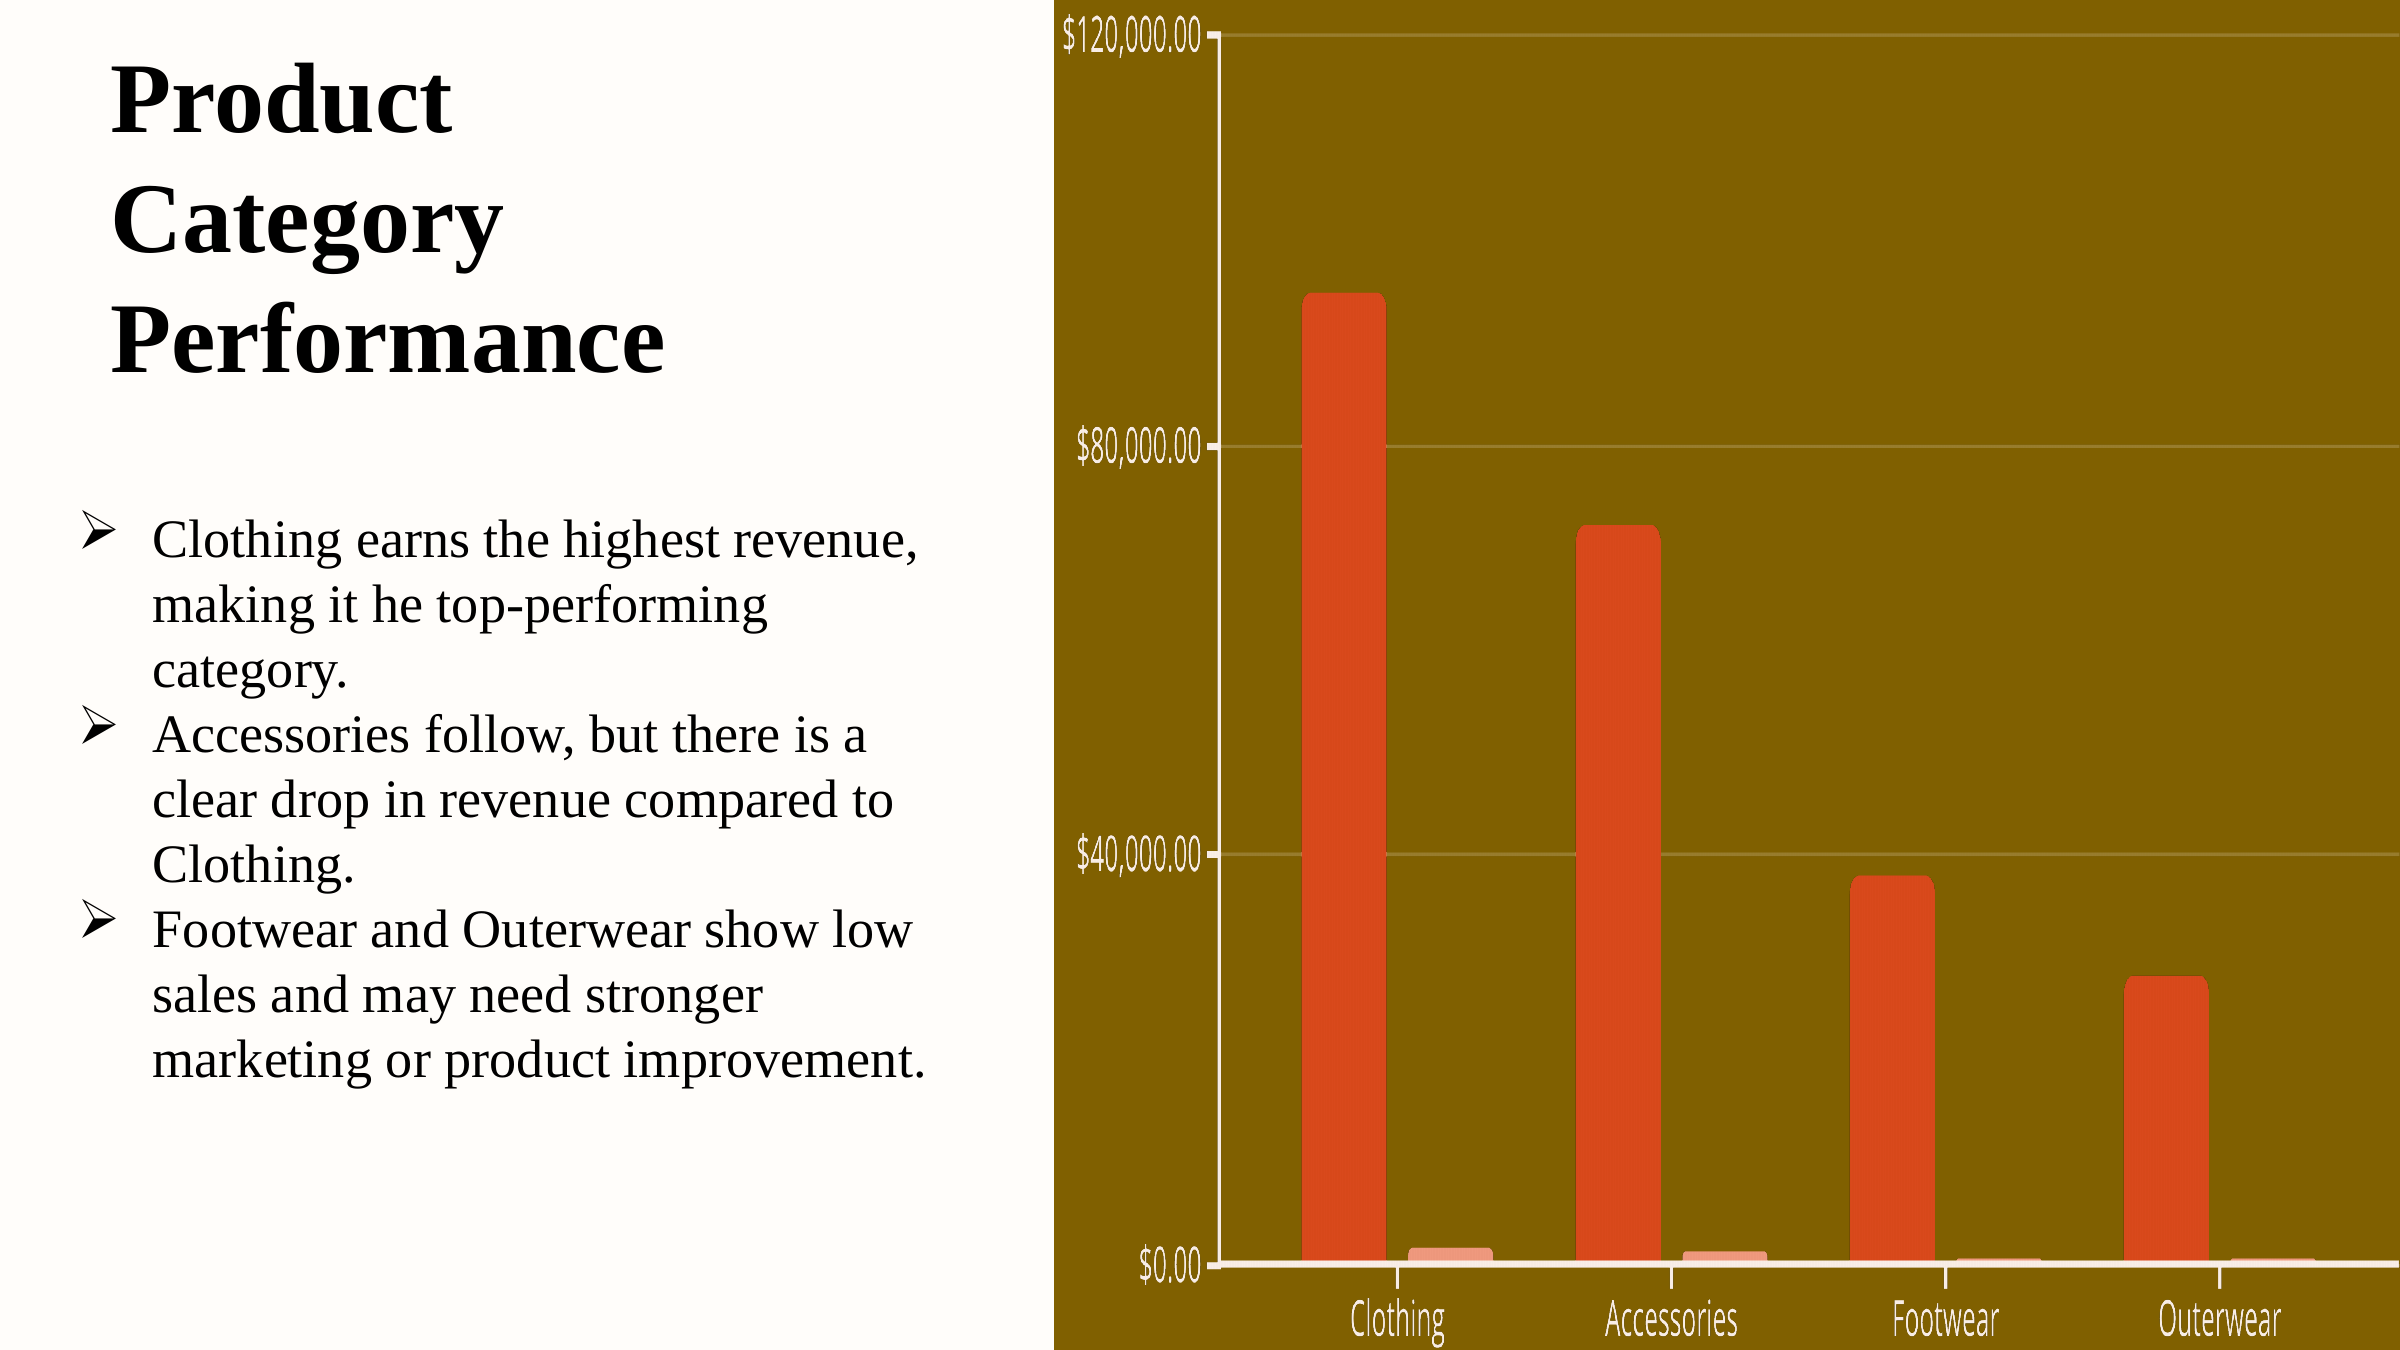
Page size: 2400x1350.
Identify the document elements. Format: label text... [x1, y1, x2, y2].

text_box Product Category Performance [95, 25, 857, 400]
text_box Clothing earns the highest revenue, making it he top-performing category. Accessories follow, but there is a clear drop in revenue compared to Clothing. Footwear and Outerwear show low sales and may need stronger marketing or product improvement. [62, 496, 992, 1096]
picture [1054, 0, 2400, 1350]
